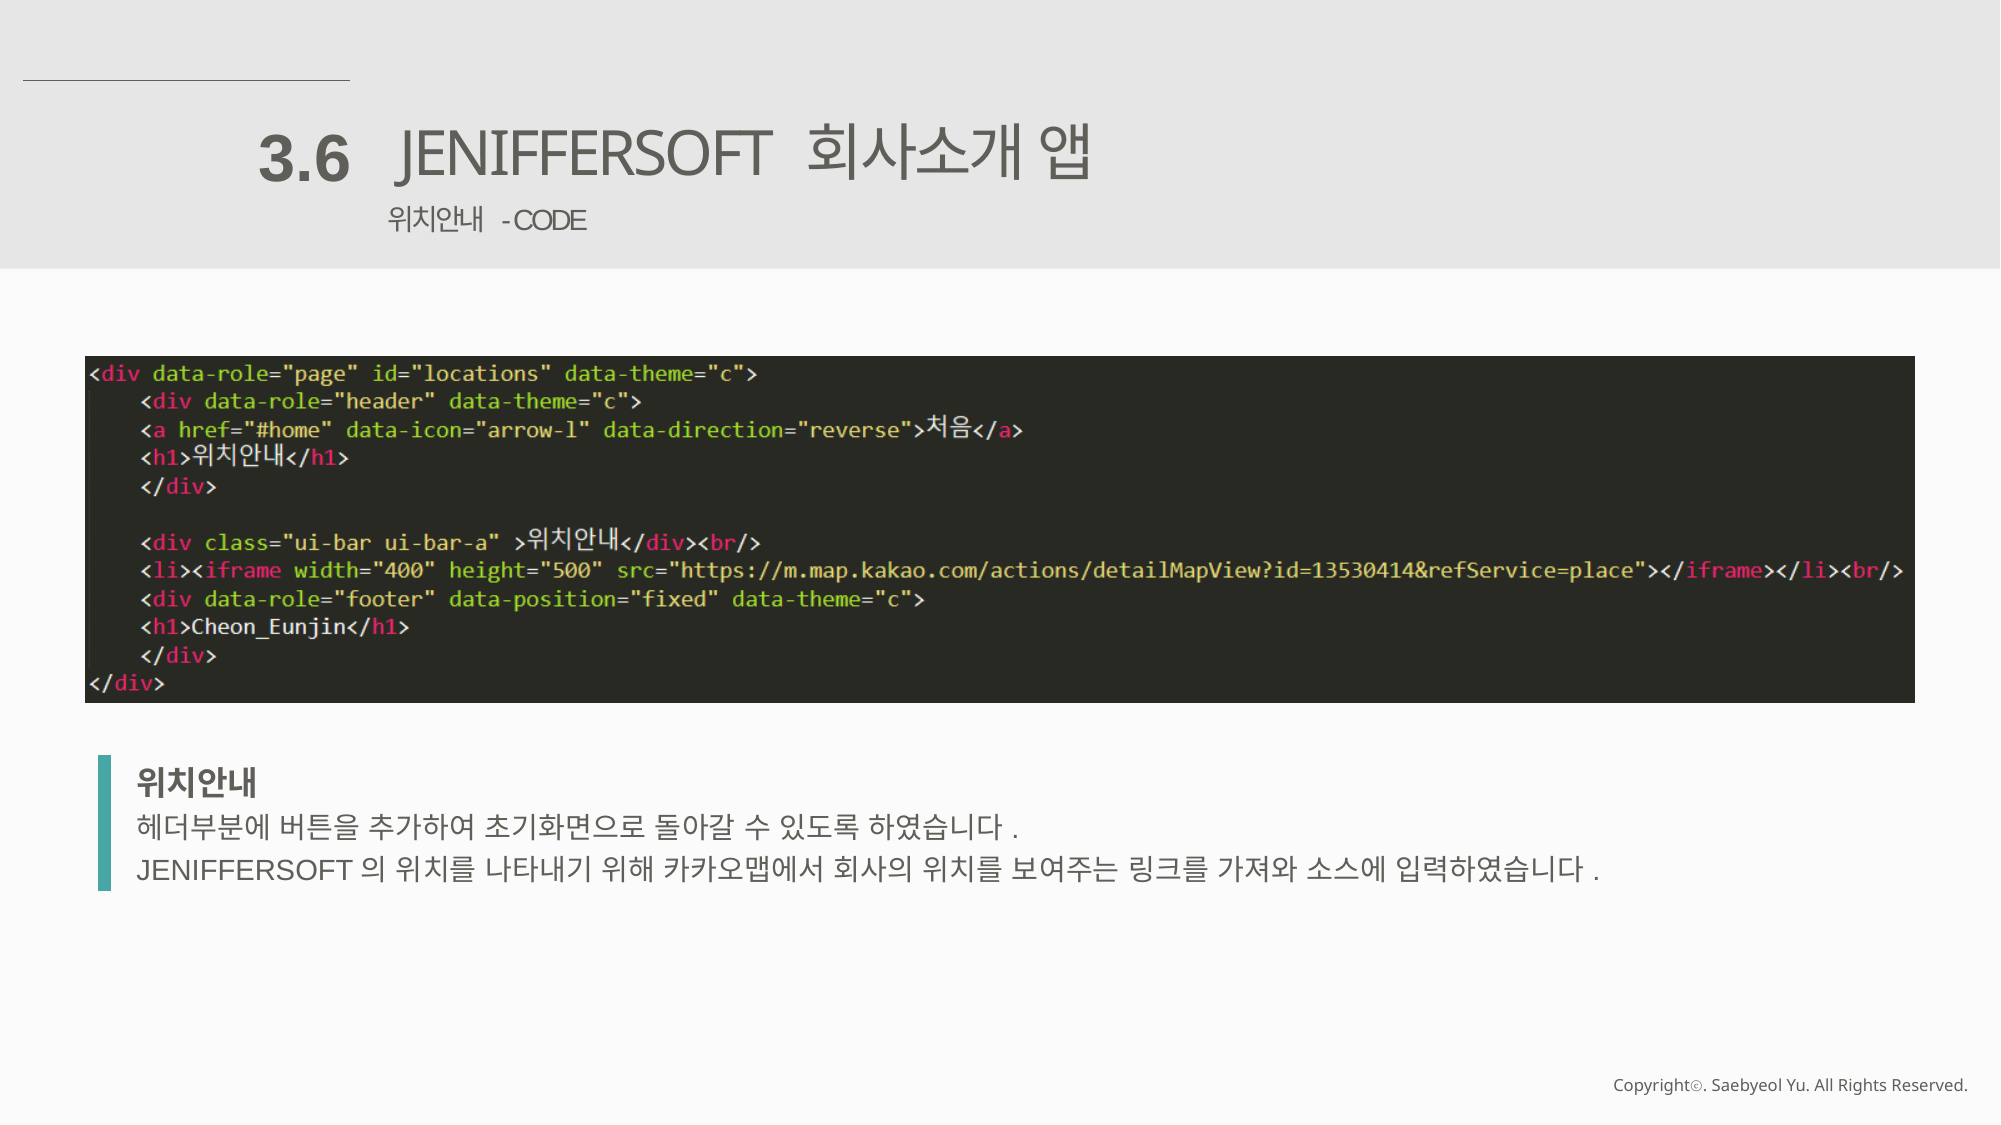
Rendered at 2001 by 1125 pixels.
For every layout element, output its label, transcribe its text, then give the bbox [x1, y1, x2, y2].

text_box 3.6 [243, 106, 366, 202]
text_box 위치안내 헤더부분에 버튼을 추가하여 초기화면으로 돌아갈 수 있도록 하였습니다. JENIFFERSOFT의 위치를 나타내기 위해 카카오맵에서 회사의 위치를 보여주는 링크를 가져와 소스에 입력하였습니다. [121, 746, 1879, 894]
text_box 위치안내 - CODE [372, 193, 603, 244]
text_box JENIFFERSOFT 회사소개 앱 [384, 105, 1111, 196]
picture [85, 356, 1915, 703]
text_box [0, 0, 2000, 270]
